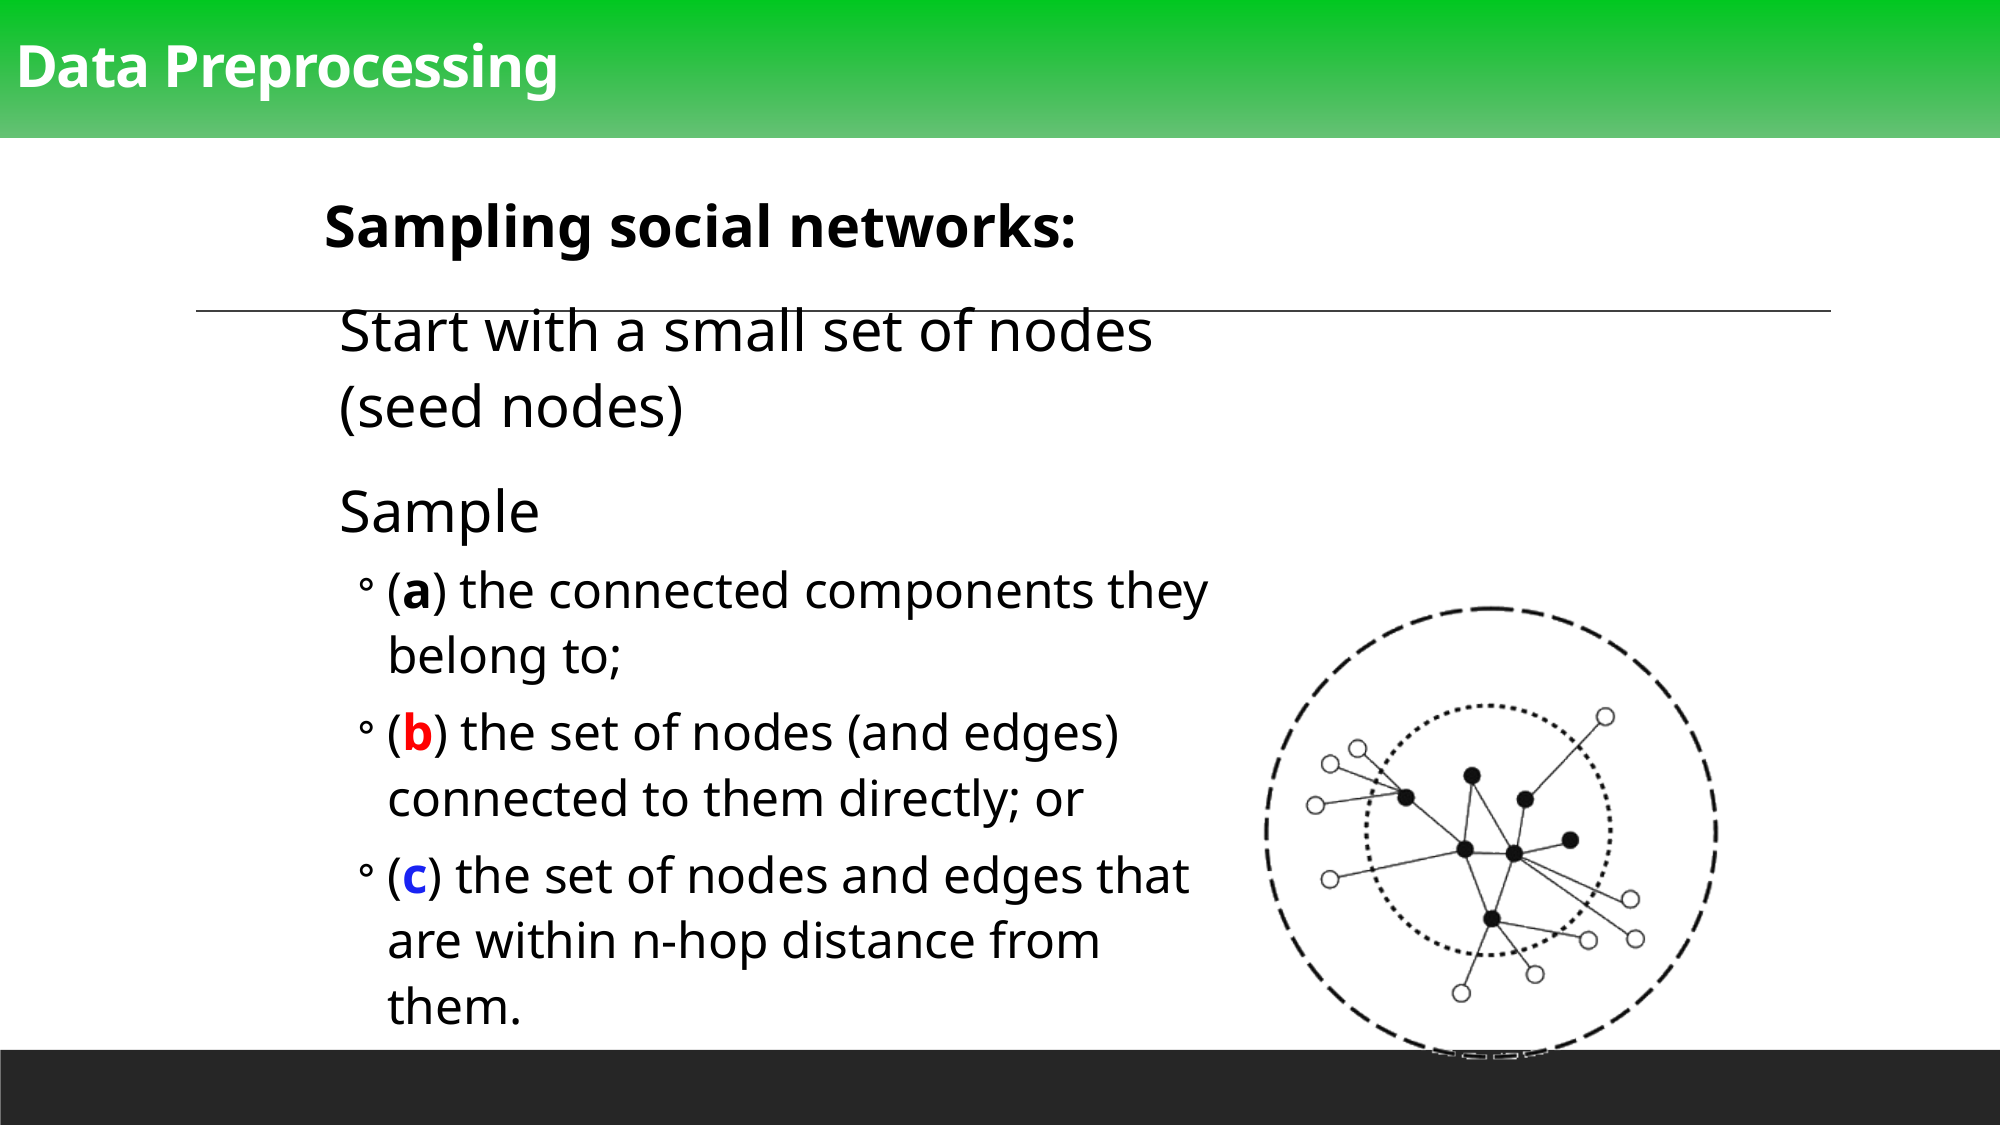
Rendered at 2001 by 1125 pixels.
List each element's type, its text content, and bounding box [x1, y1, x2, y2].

list Sampling social networks: Start with a small set of nodes (seed nodes) Sample (a) the connected components they belong to; (b) the set of nodes (and edges) connected to them directly; or (c) the set of nodes and edges that are within n-hop distance from them. [324, 174, 1238, 1048]
picture [1224, 586, 1726, 1067]
title Data Preprocessing [0, 0, 2000, 138]
